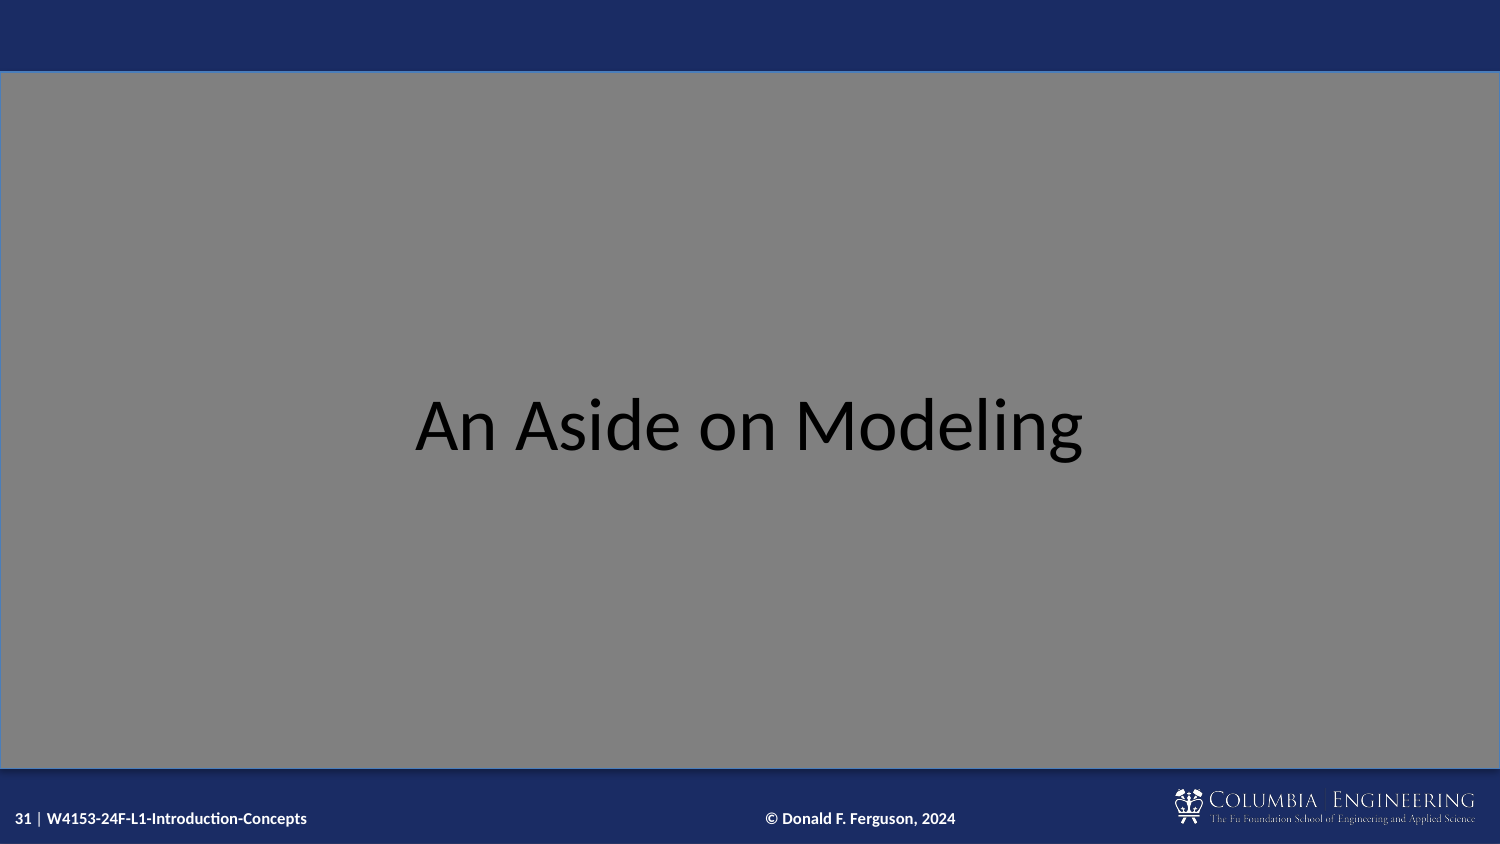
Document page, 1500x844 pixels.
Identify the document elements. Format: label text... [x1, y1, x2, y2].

text_box [1113, 776, 1500, 844]
text_box 31 | W4153-24F-L1-Introduction-Concepts © Donald F. Ferguson, 2024 [0, 777, 1113, 844]
picture [1174, 787, 1475, 825]
text_box An Aside on Modeling [0, 71, 1500, 769]
